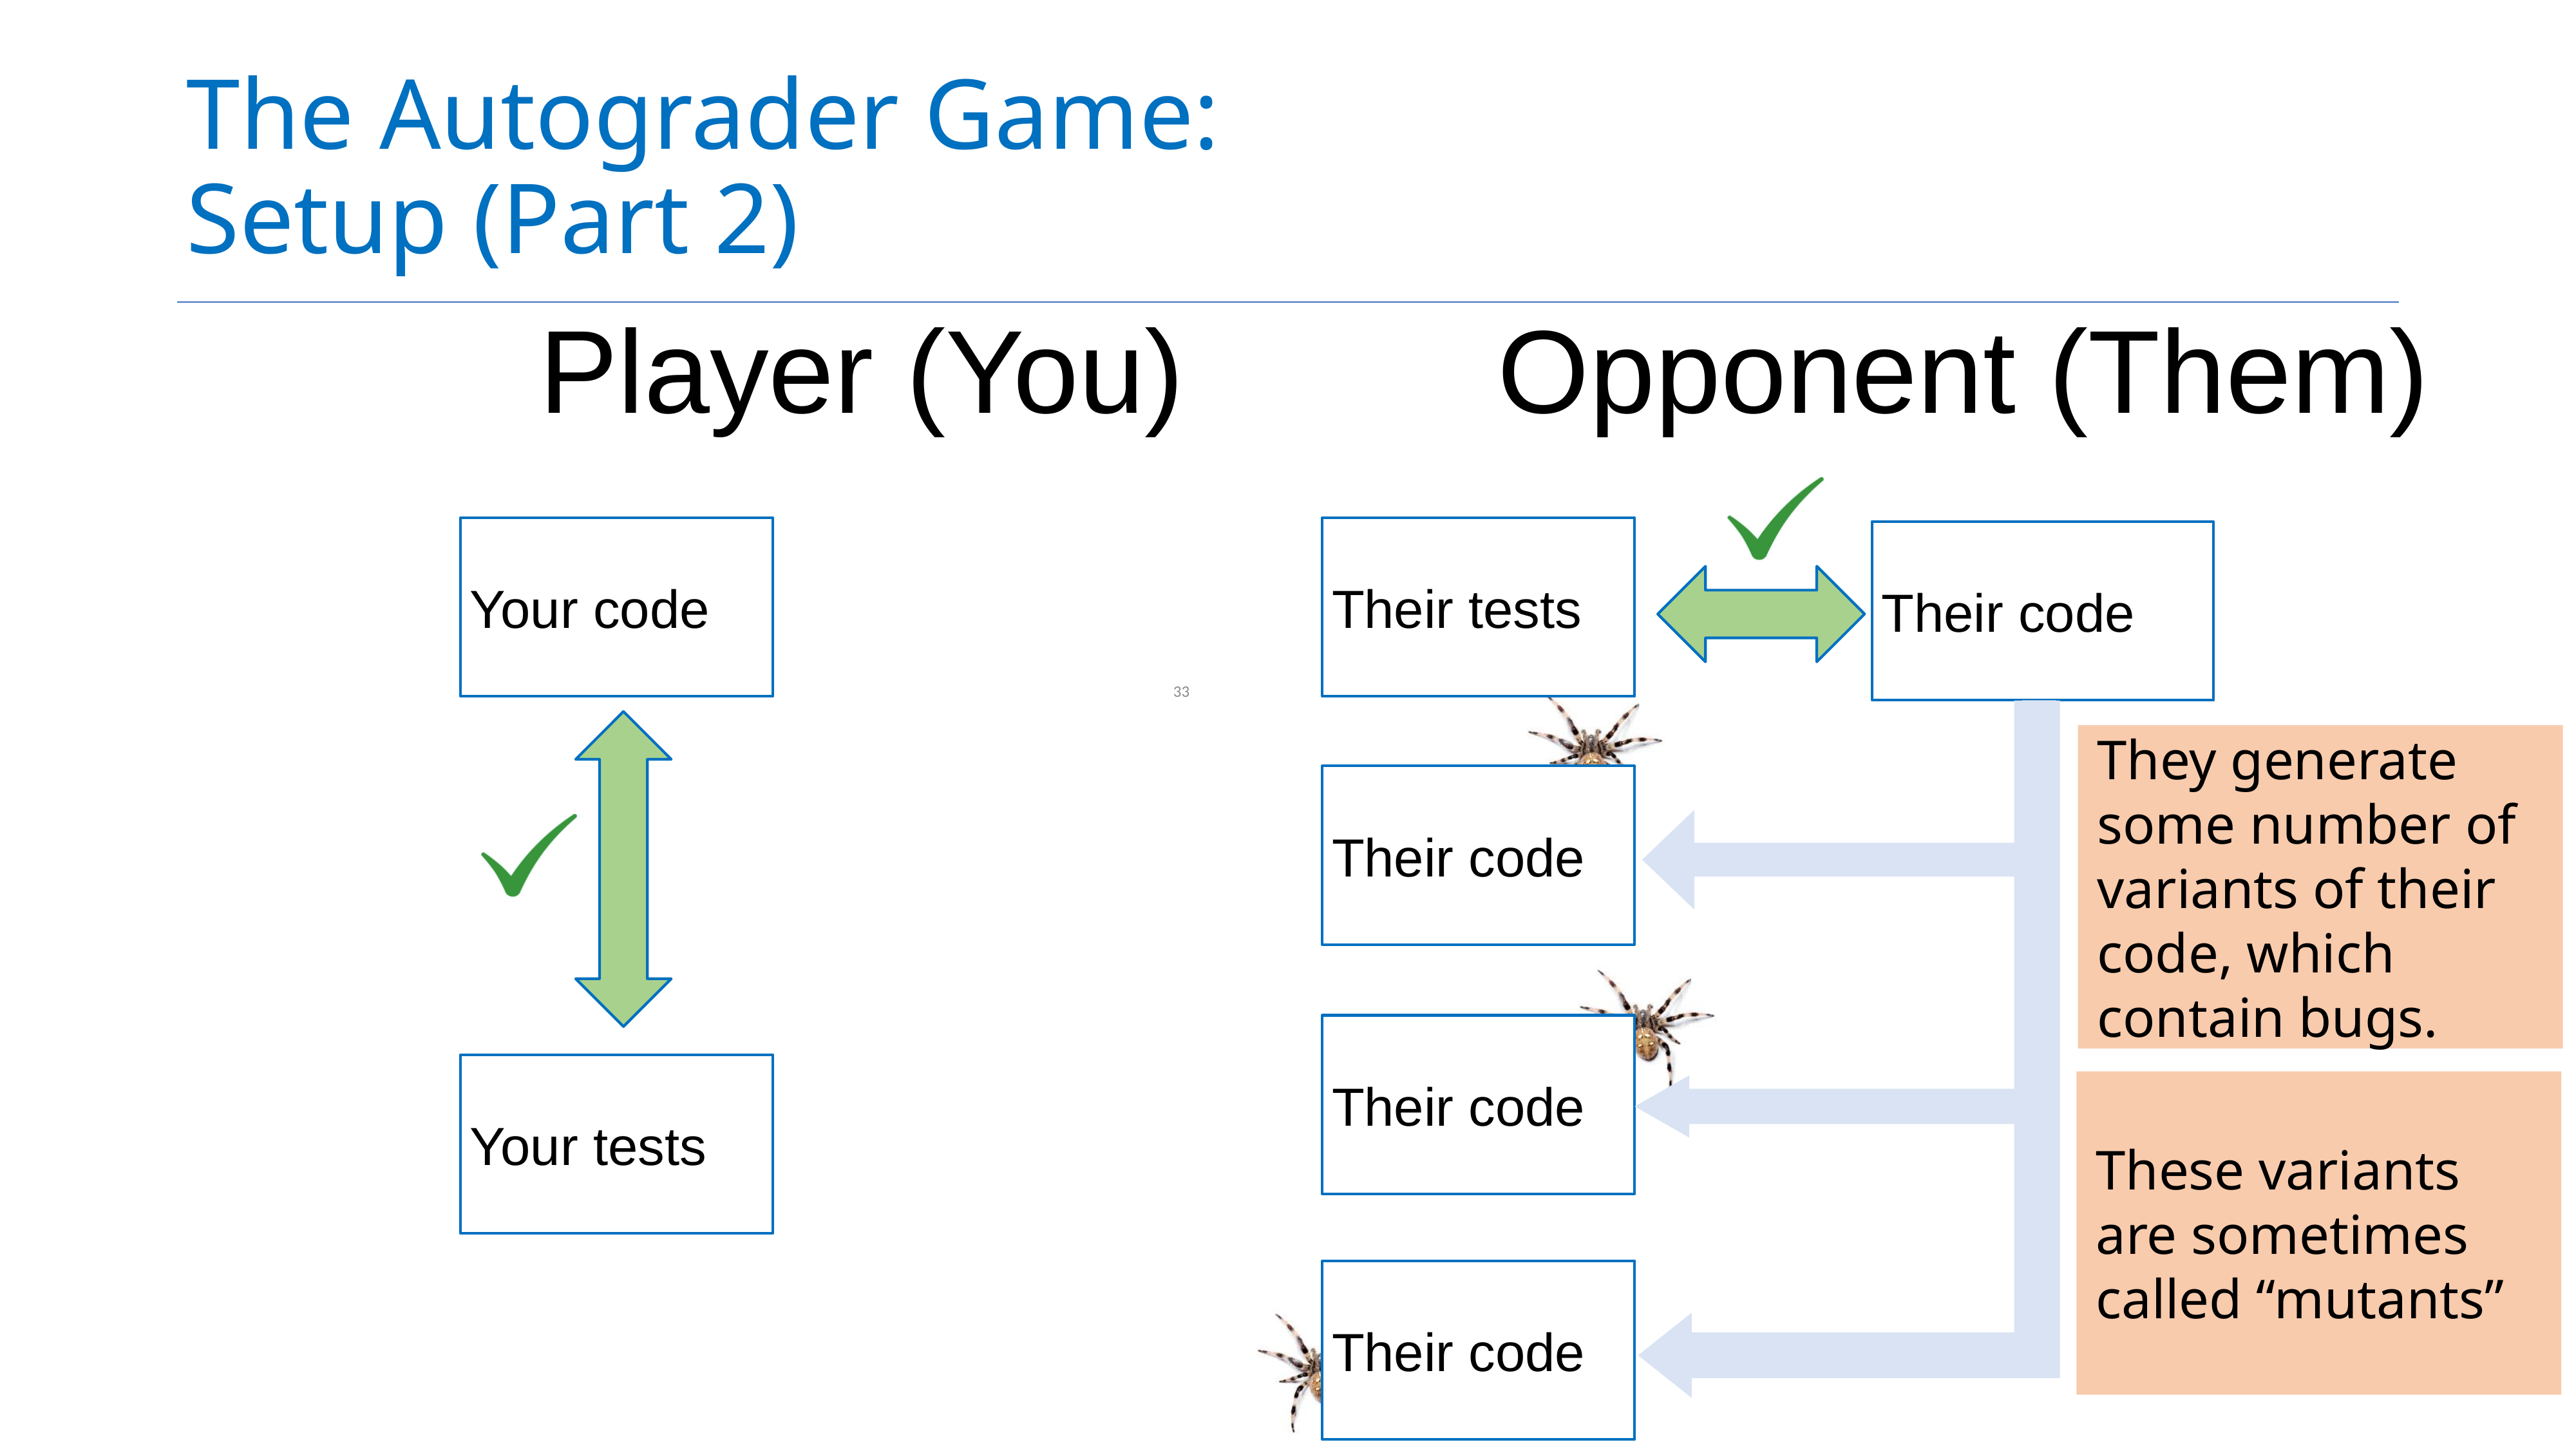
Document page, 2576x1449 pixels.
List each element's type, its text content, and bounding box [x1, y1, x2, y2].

text_box [1656, 575, 1866, 663]
slide_number 33 [908, 670, 1201, 712]
text_box [574, 710, 673, 1028]
text_box Their code [1321, 1014, 1636, 1195]
text_box Your tests [459, 1054, 774, 1235]
text_box Player (You) [518, 268, 714, 464]
text_box Their tests [1321, 516, 1636, 697]
text_box Your code [459, 516, 774, 697]
picture [1540, 951, 1750, 1102]
picture [1488, 676, 1698, 827]
picture [448, 790, 592, 922]
text_box [1636, 699, 2061, 1399]
picture [1694, 452, 1839, 584]
text_box They generate some number of variants of their code, which contain bugs. [2077, 724, 2564, 1050]
text_box Opponent (Them) [1477, 268, 1673, 464]
text_box Their code [1321, 764, 1636, 946]
text_box [1633, 699, 2058, 1139]
text_box These variants are sometimes called “mutants” [2075, 1070, 2562, 1396]
text_box [1640, 827, 2012, 911]
title The Autograder Game: Setup (Part 2) [176, 3, 2400, 285]
picture [1217, 1295, 1427, 1446]
text_box Their code [1871, 520, 2215, 701]
text_box Their code [1321, 1260, 1636, 1441]
